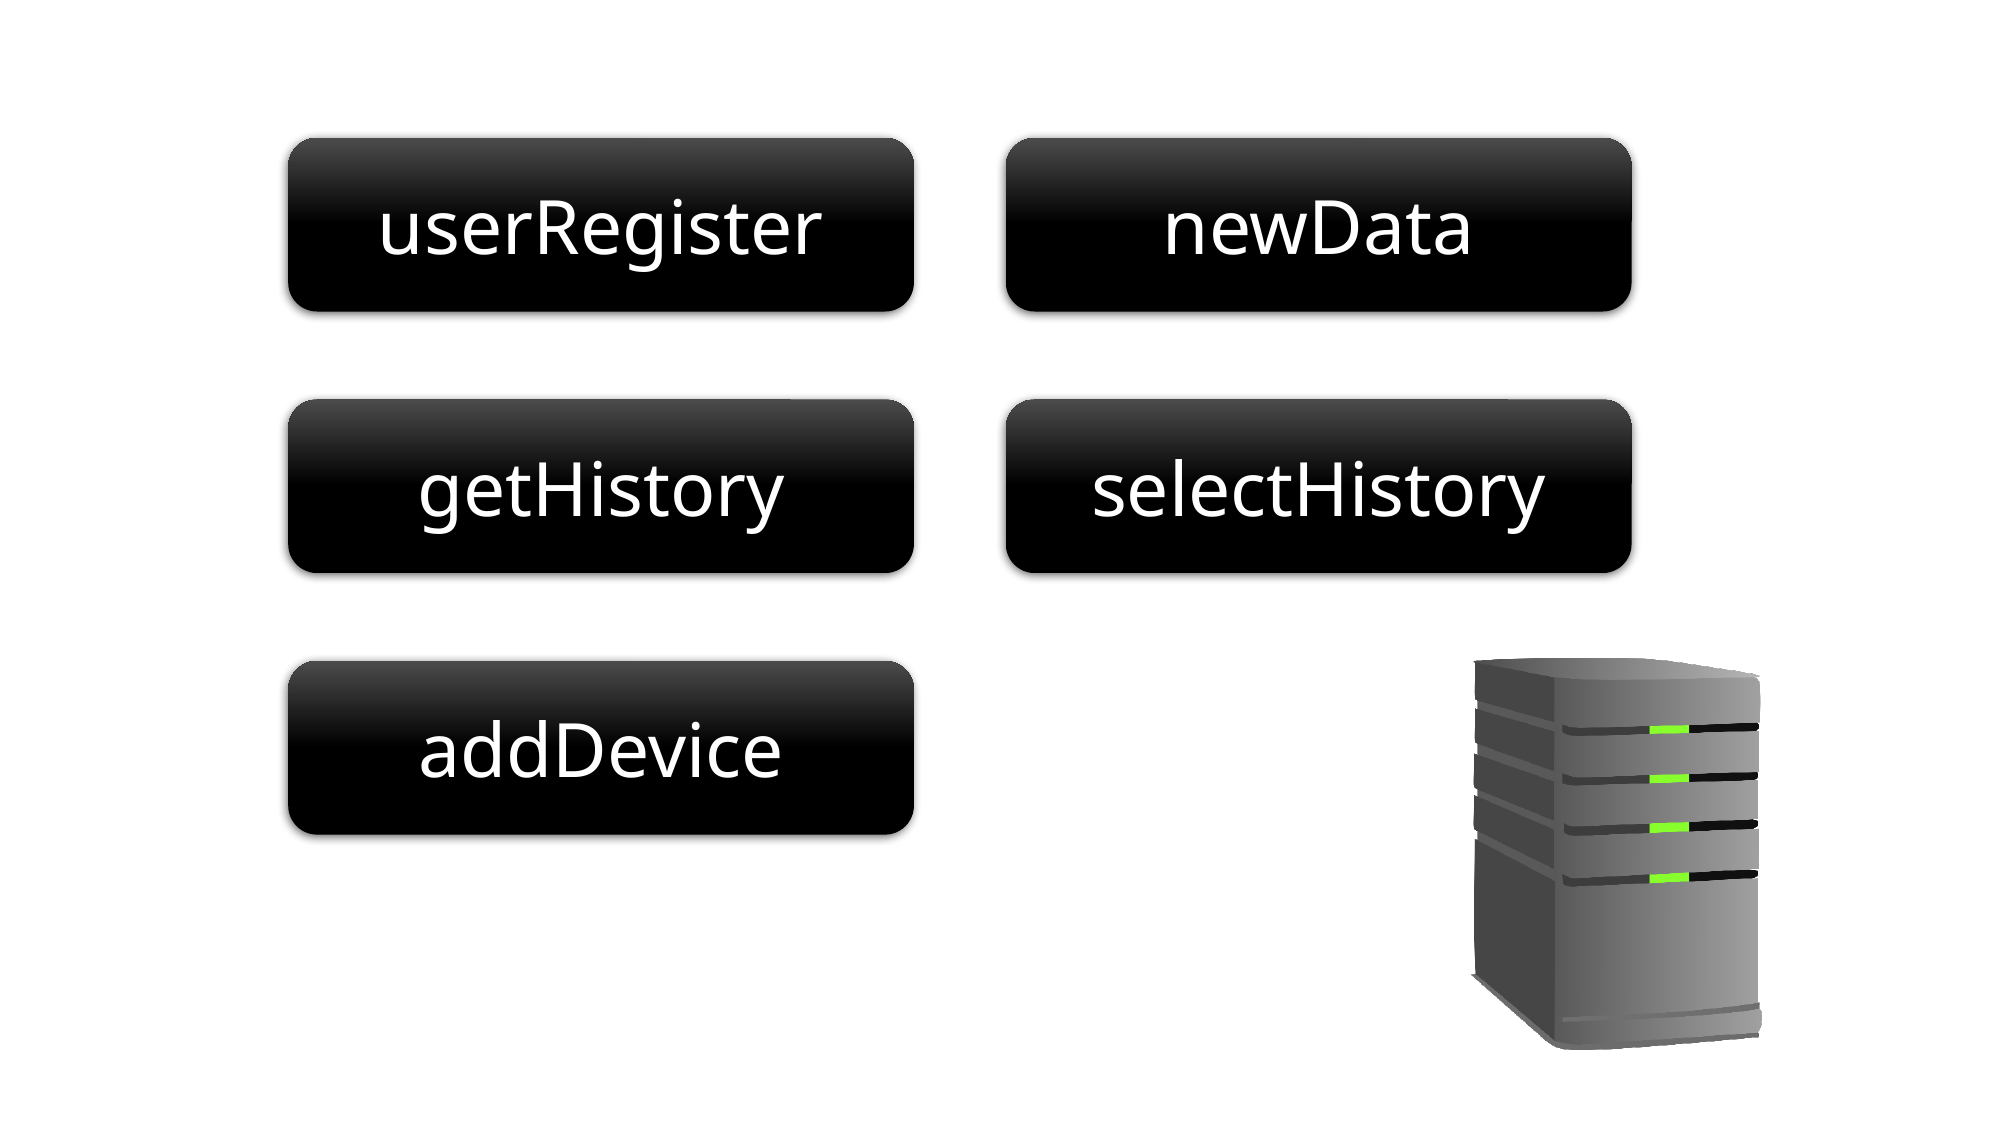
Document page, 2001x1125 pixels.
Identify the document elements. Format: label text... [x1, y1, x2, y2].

text_box userRegister [288, 137, 914, 312]
picture [1471, 658, 1762, 1050]
text_box selectHistory [1005, 399, 1632, 574]
text_box newData [1005, 137, 1632, 312]
text_box addDevice [288, 661, 914, 835]
text_box getHistory [288, 399, 914, 574]
